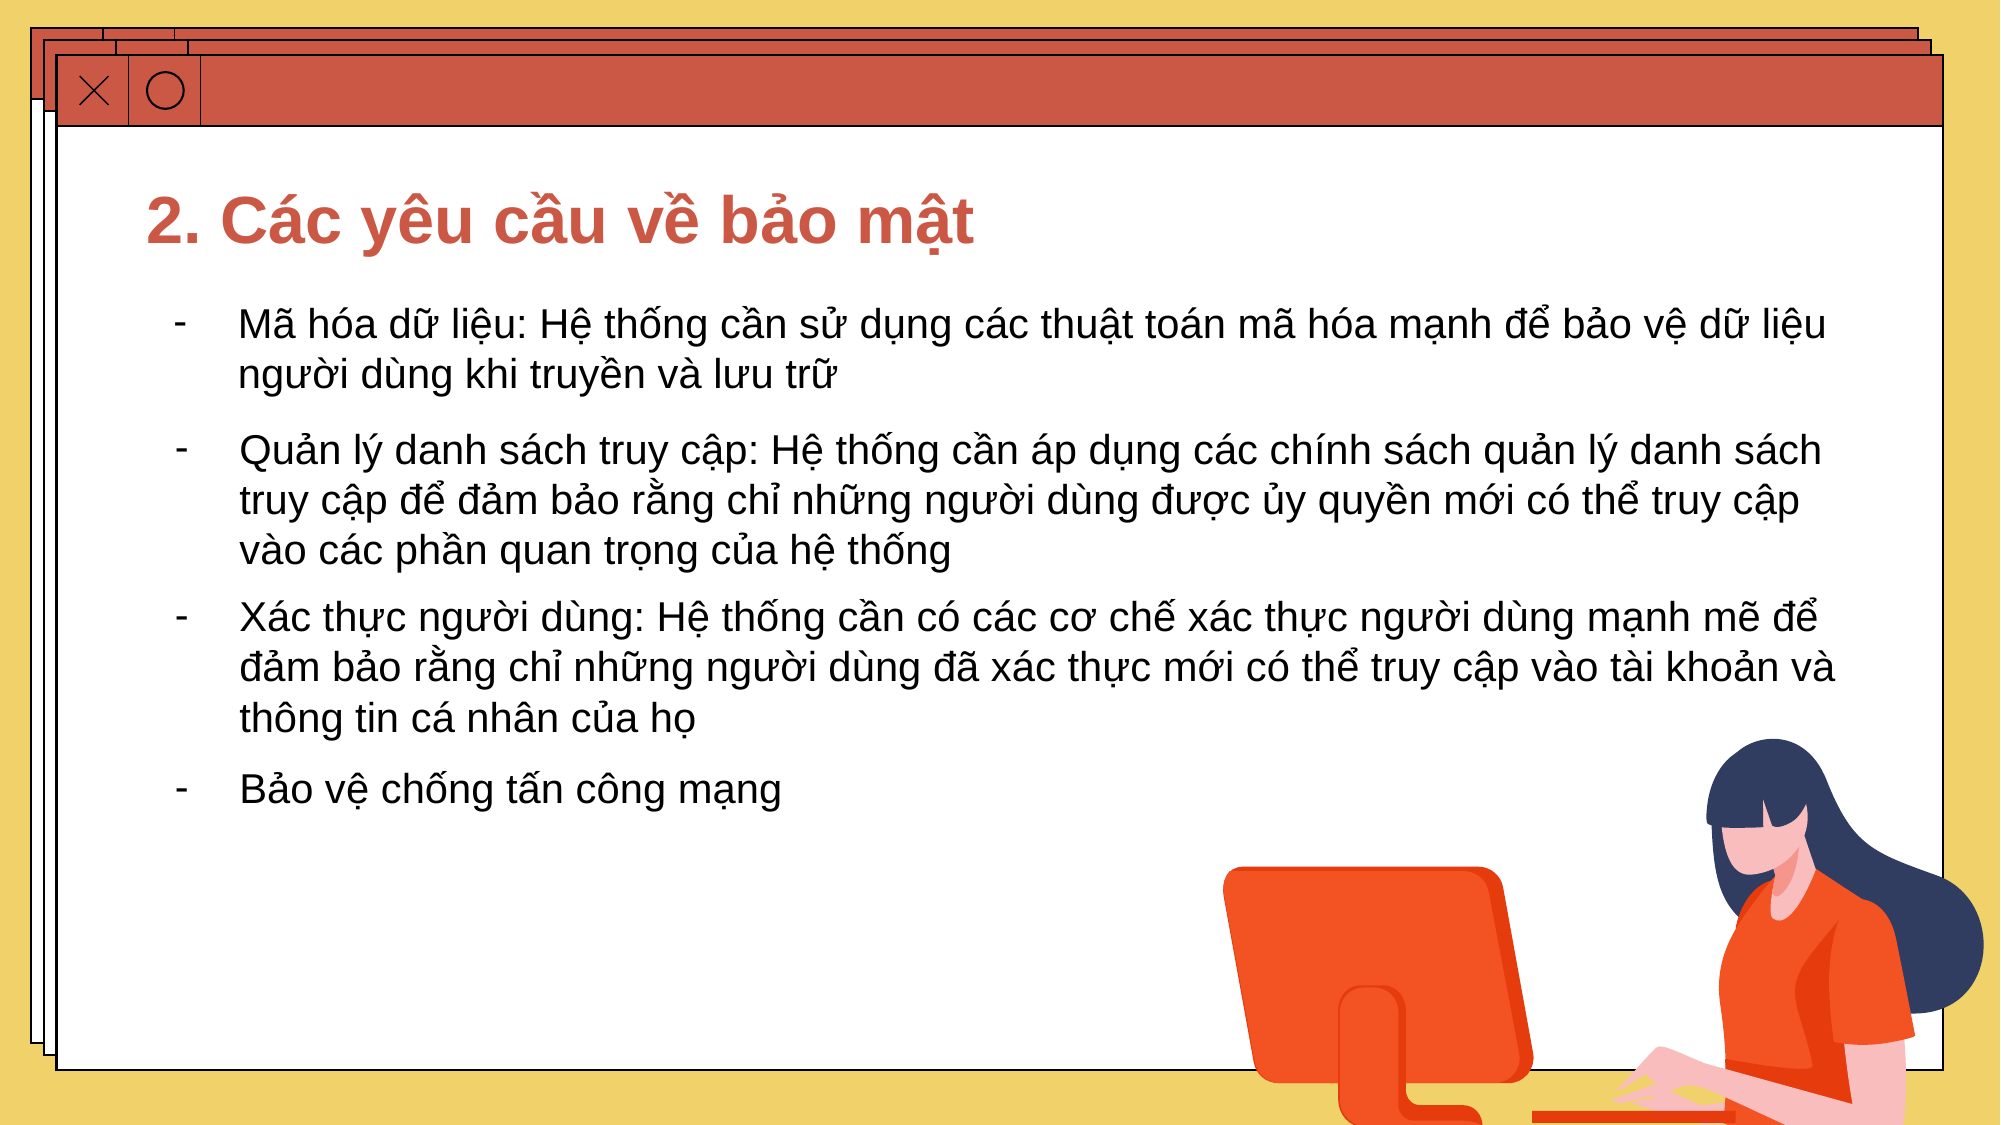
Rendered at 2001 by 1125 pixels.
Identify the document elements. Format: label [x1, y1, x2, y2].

text_box [43, 39, 1932, 1056]
text_box [56, 54, 1944, 1071]
text_box [1538, 1110, 1607, 1123]
text_box [1612, 817, 1927, 1125]
text_box [1222, 866, 1534, 1125]
text_box [1947, 881, 1984, 1007]
text_box [1701, 713, 1944, 877]
text_box [30, 27, 1918, 1044]
